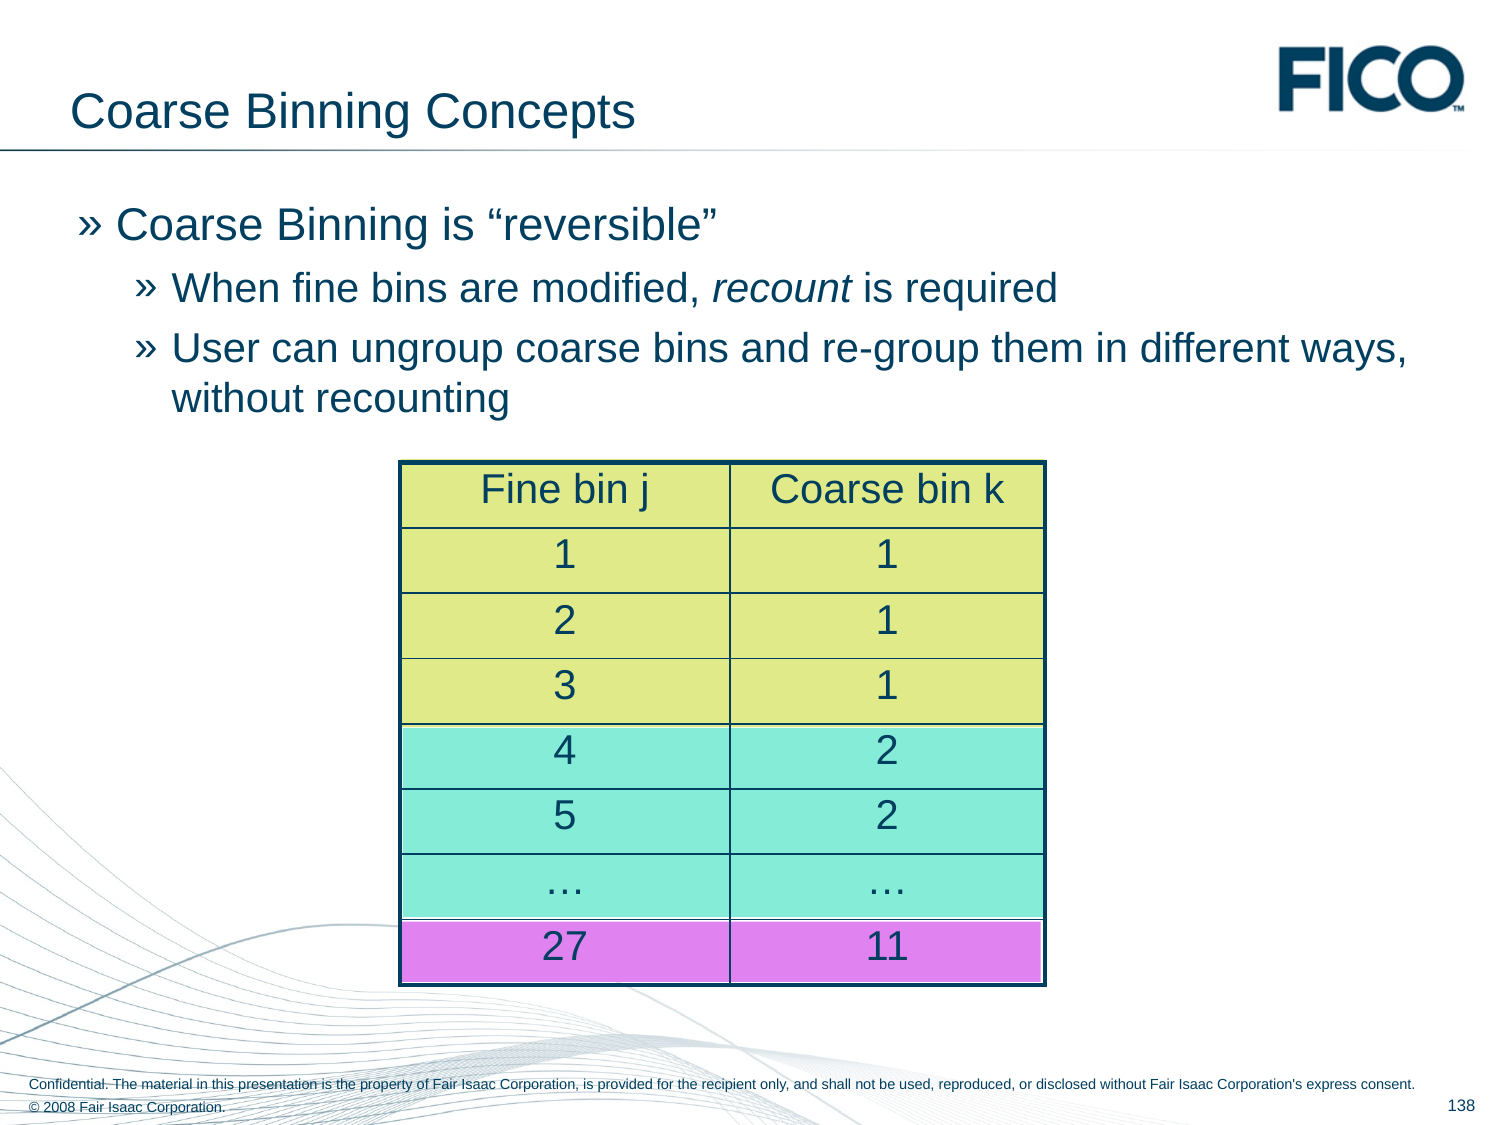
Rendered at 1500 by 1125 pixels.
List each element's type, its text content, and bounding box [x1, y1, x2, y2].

table_cell 1 [731, 594, 1043, 658]
table_cell 27 [402, 920, 729, 983]
list Coarse Binning is “reversible” When fine bins are modified, recount is required User can ungroup coarse bins and re-group them in different ways, without recounting [62, 187, 1463, 499]
table_header Fine bin j [402, 465, 729, 527]
table_cell 3 [402, 659, 729, 723]
table_cell 4 [402, 725, 729, 788]
table_cell … [402, 855, 729, 919]
table_cell … [731, 855, 1043, 919]
table_cell 1 [731, 529, 1043, 592]
table_header Coarse bin k [731, 465, 1043, 527]
table_cell 5 [402, 790, 729, 853]
table_cell 2 [731, 790, 1043, 853]
table_cell 1 [402, 529, 729, 592]
table_cell 2 [402, 594, 729, 658]
table_cell 11 [731, 920, 1043, 983]
picture [0, 0, 1500, 1125]
title Coarse Binning Concepts [62, 0, 1463, 139]
table_cell 2 [731, 725, 1043, 788]
table_cell 1 [731, 659, 1043, 723]
